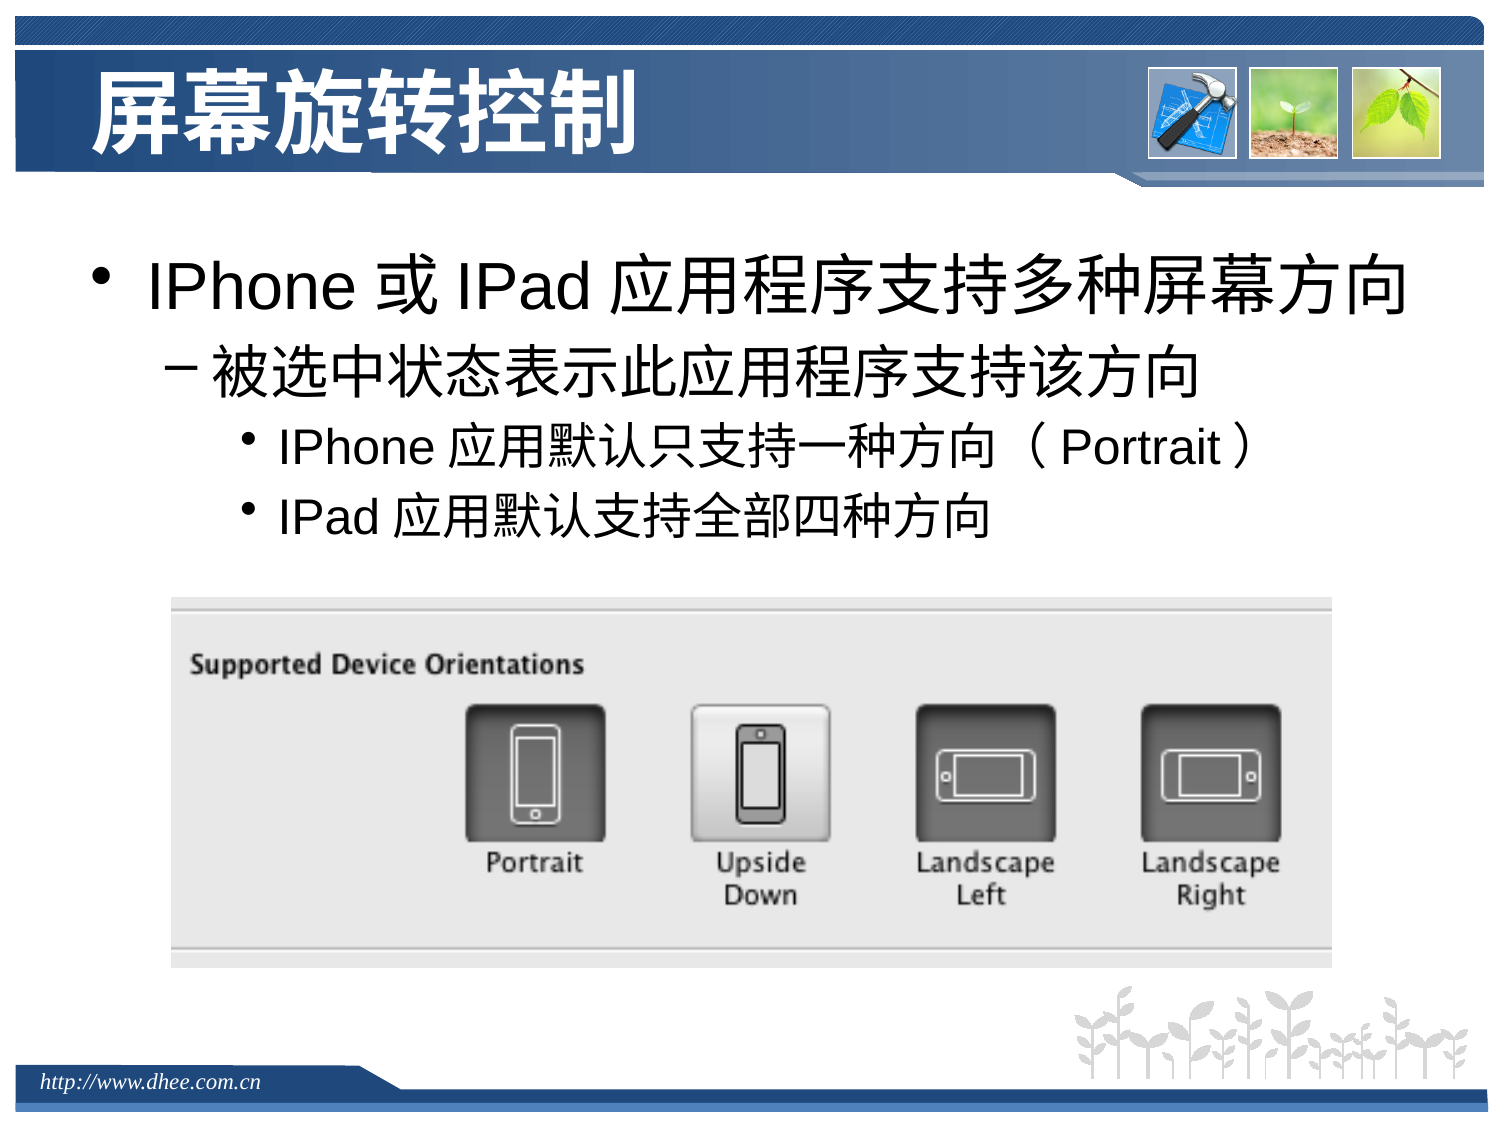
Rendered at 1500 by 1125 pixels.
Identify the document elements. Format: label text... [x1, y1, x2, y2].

picture [170, 597, 1332, 969]
picture [1353, 69, 1439, 157]
picture [1150, 69, 1239, 158]
picture [1251, 69, 1337, 157]
title 屏幕旋转控制 [75, 39, 1138, 182]
list IPhone或IPad应用程序支持多种屏幕方向 被选中状态表示此应用程序支持该方向 IPhone应用默认只支持一种方向（Portrait） IPad应用默认支持全部四种方向 [75, 235, 1425, 1013]
